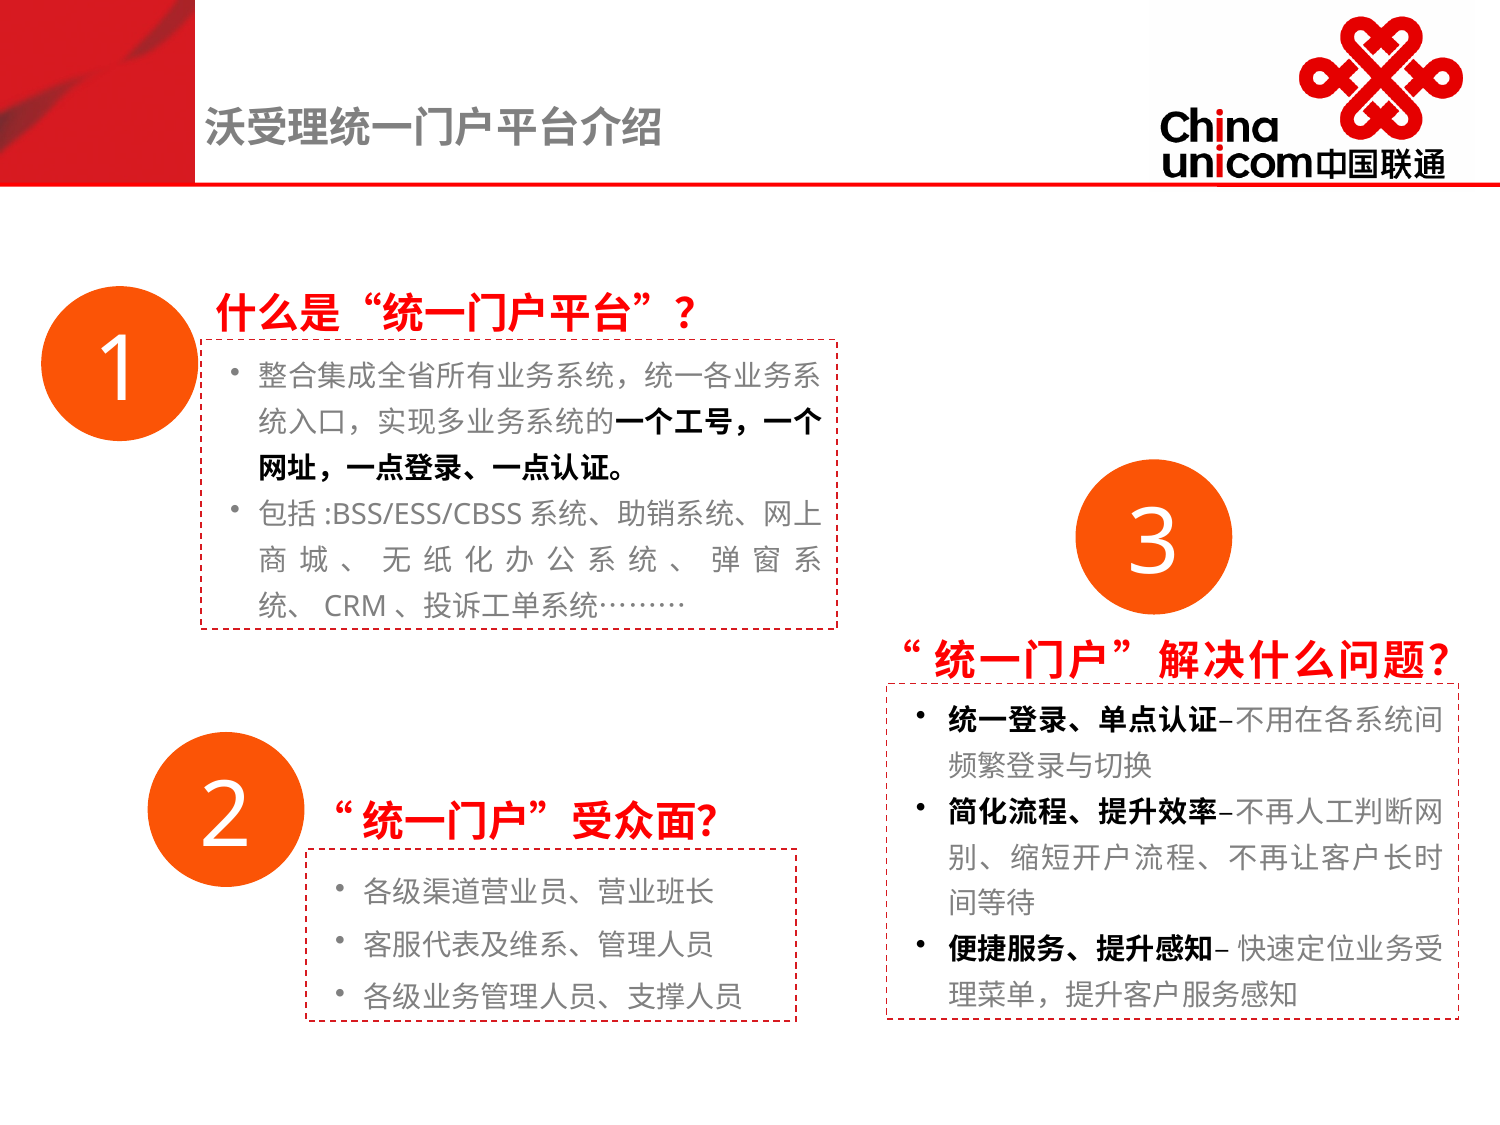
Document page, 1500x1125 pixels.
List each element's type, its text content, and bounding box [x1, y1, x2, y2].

text_box 统一登录、单点认证–不用在各系统间频繁登录与切换 简化流程、提升效率–不再人工判断网别、缩短开户流程、不再让客户长时间等待 便捷服务、提升感知– 快速定位业务受理菜单，提升客户服务感知 [886, 683, 1459, 1019]
text_box 1 [41, 286, 199, 442]
text_box 什么是“统一门户平台”？ [200, 253, 838, 339]
text_box 各级渠道营业员、营业班长 客服代表及维系、管理人员 各级业务管理人员、支撑人员 [305, 848, 797, 1021]
text_box “统一门户”解决什么问题？ [864, 601, 1444, 691]
picture [1149, 0, 1475, 182]
text_box 整合集成全省所有业务系统，统一各业务系统入口，实现多业务系统的一个工号，一个网址，一点登录、一点认证。 包括:BSS/ESS/CBSS系统、助销系统、网上商城、无纸化办公系统、弹窗系统、CRM、投诉工单系统……… [200, 339, 838, 630]
text_box 沃受理统一门户平台介绍 [189, 91, 1034, 161]
text_box 3 [1075, 459, 1233, 601]
picture [1149, 187, 1475, 192]
picture [0, 0, 195, 182]
text_box 2 [147, 731, 296, 887]
text_box “统一门户”受众面？ [296, 761, 797, 852]
